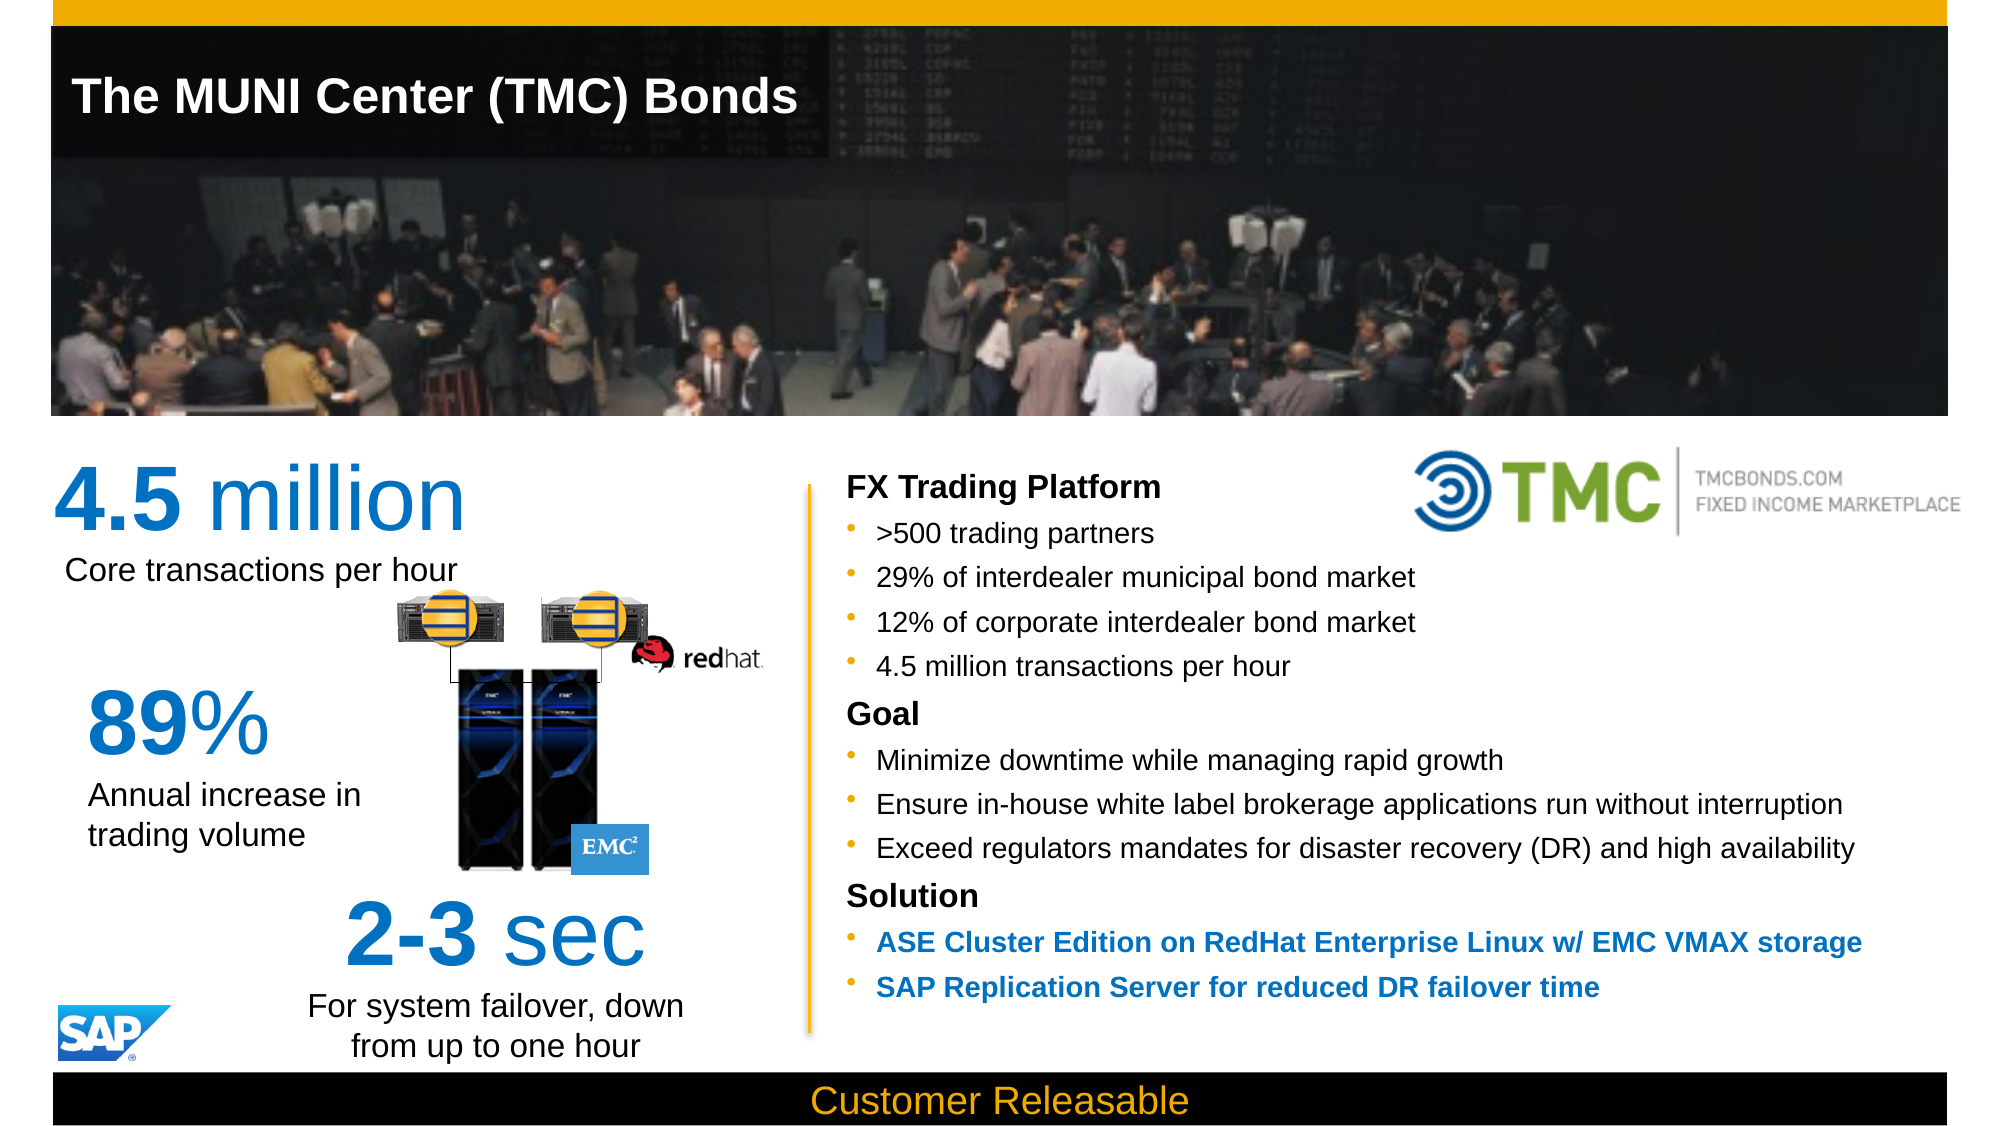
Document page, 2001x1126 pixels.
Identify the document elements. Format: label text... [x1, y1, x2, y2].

picture [51, 26, 1973, 546]
picture [397, 588, 770, 875]
text_box FX Trading Platform >500 trading partners 29% of interdealer municipal bond market 12% of corporate interdealer bond market 4.5 million transactions per hour Goal Minimize downtime while managing rapid growth Ensure in-house white label brokerage applications run without interruption Exceed regulators mandates for disaster recovery (DR) and high availability Solution ASE Cluster Edition on RedHat Enterprise Linux w/ EMC VMAX storage SAP Replication Server for reduced DR failover time [846, 465, 1892, 1061]
text_box 4.5 million Core transactions per hour [26, 438, 497, 589]
text_box 89% Annual increase in trading volume [87, 662, 376, 853]
picture [57, 1004, 171, 1062]
text_box 2-3 sec For system failover, down from up to one hour [286, 874, 707, 1064]
